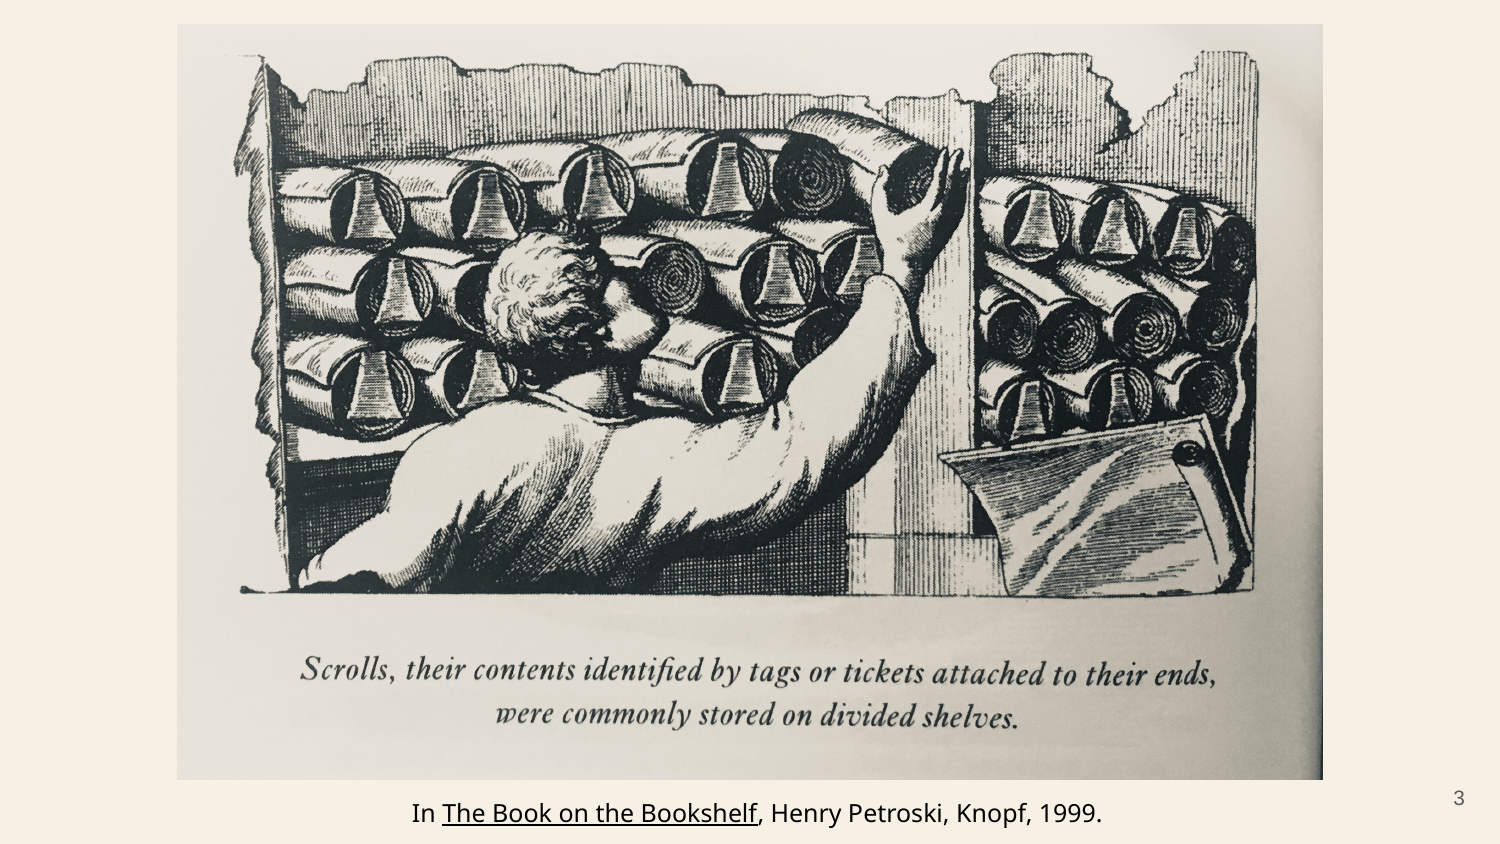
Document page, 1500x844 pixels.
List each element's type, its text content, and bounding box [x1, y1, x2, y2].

text_box In The Book on the Bookshelf, Henry Petroski, Knopf, 1999. [189, 793, 1326, 831]
slide_number 3 [1389, 764, 1480, 830]
picture [177, 23, 1323, 781]
